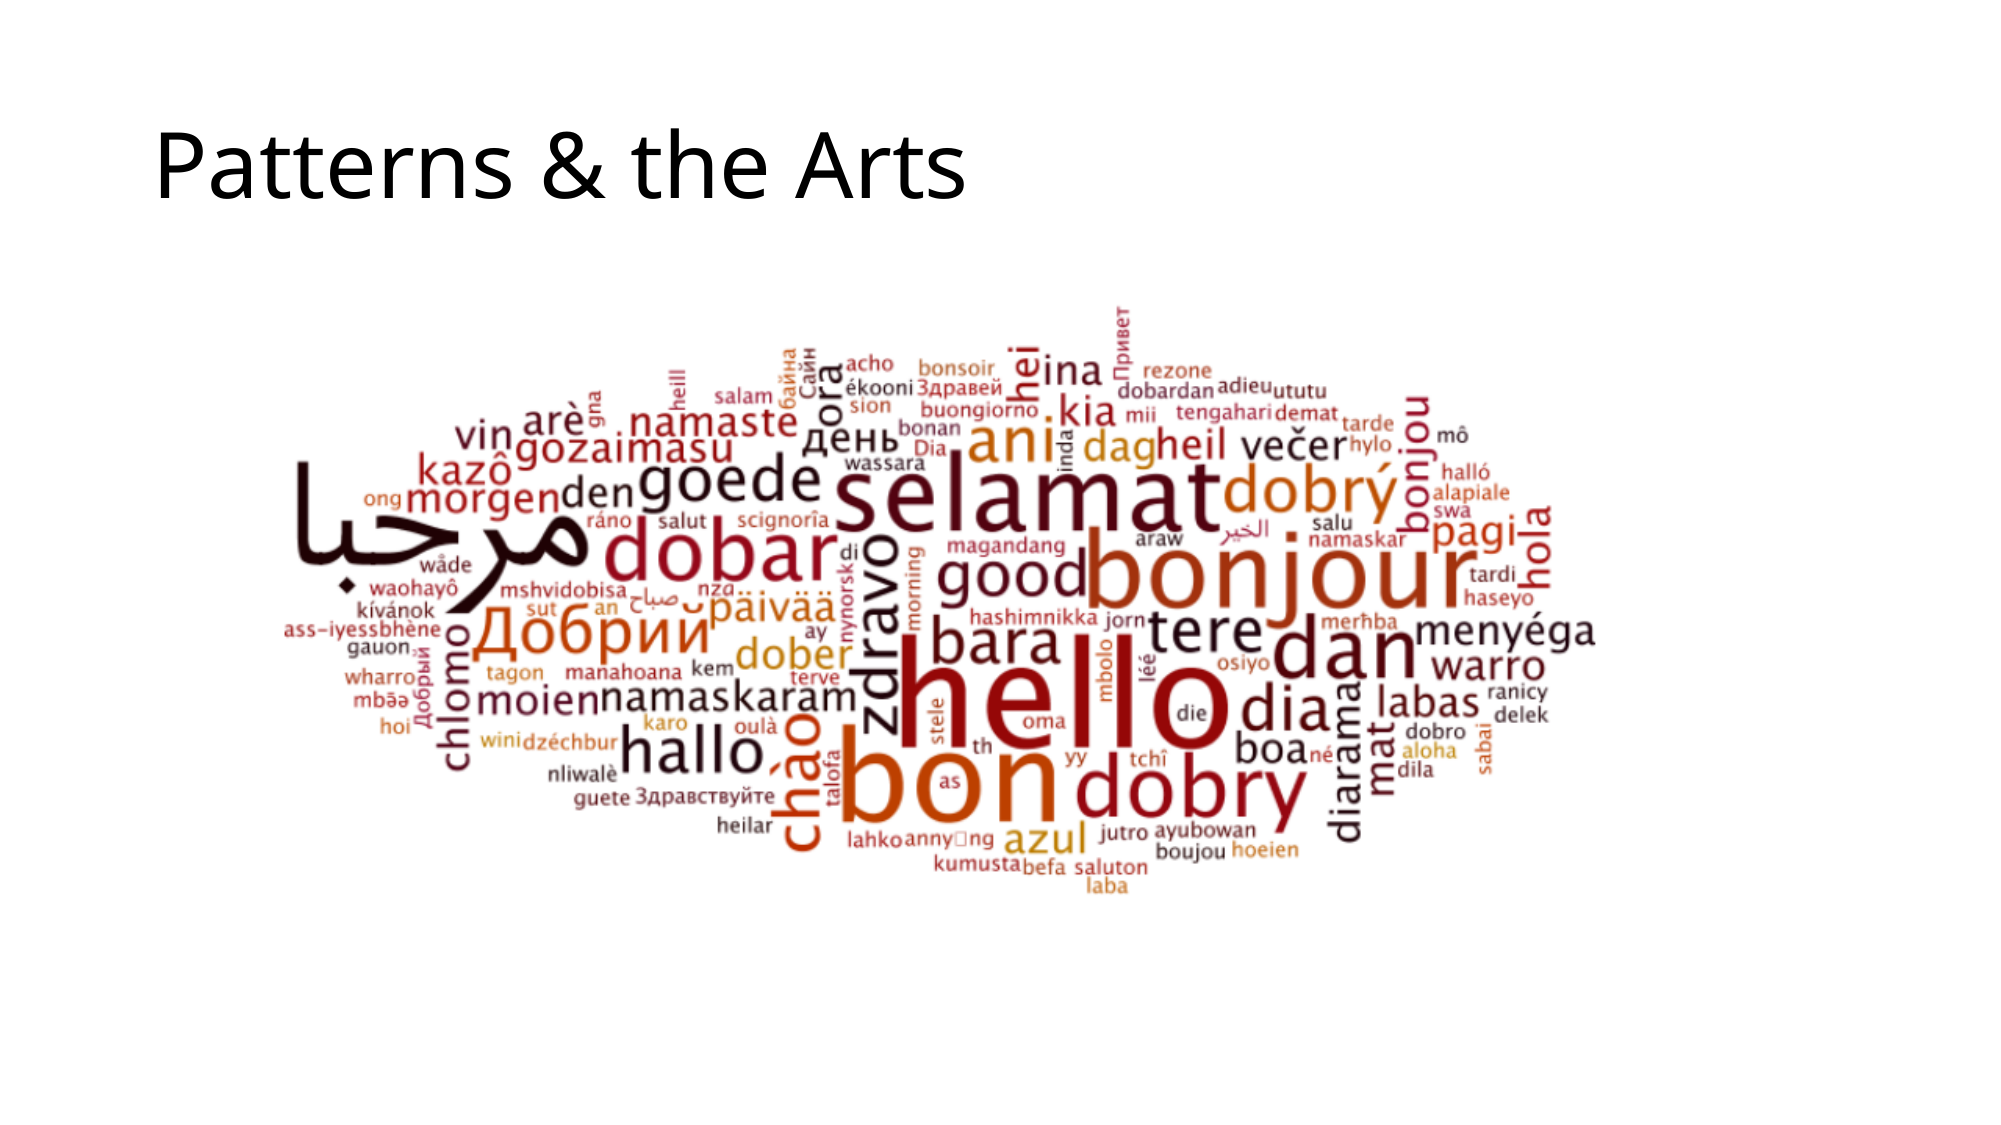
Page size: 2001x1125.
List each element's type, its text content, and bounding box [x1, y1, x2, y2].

picture [238, 299, 1655, 917]
title Patterns & the Arts [137, 59, 1863, 278]
